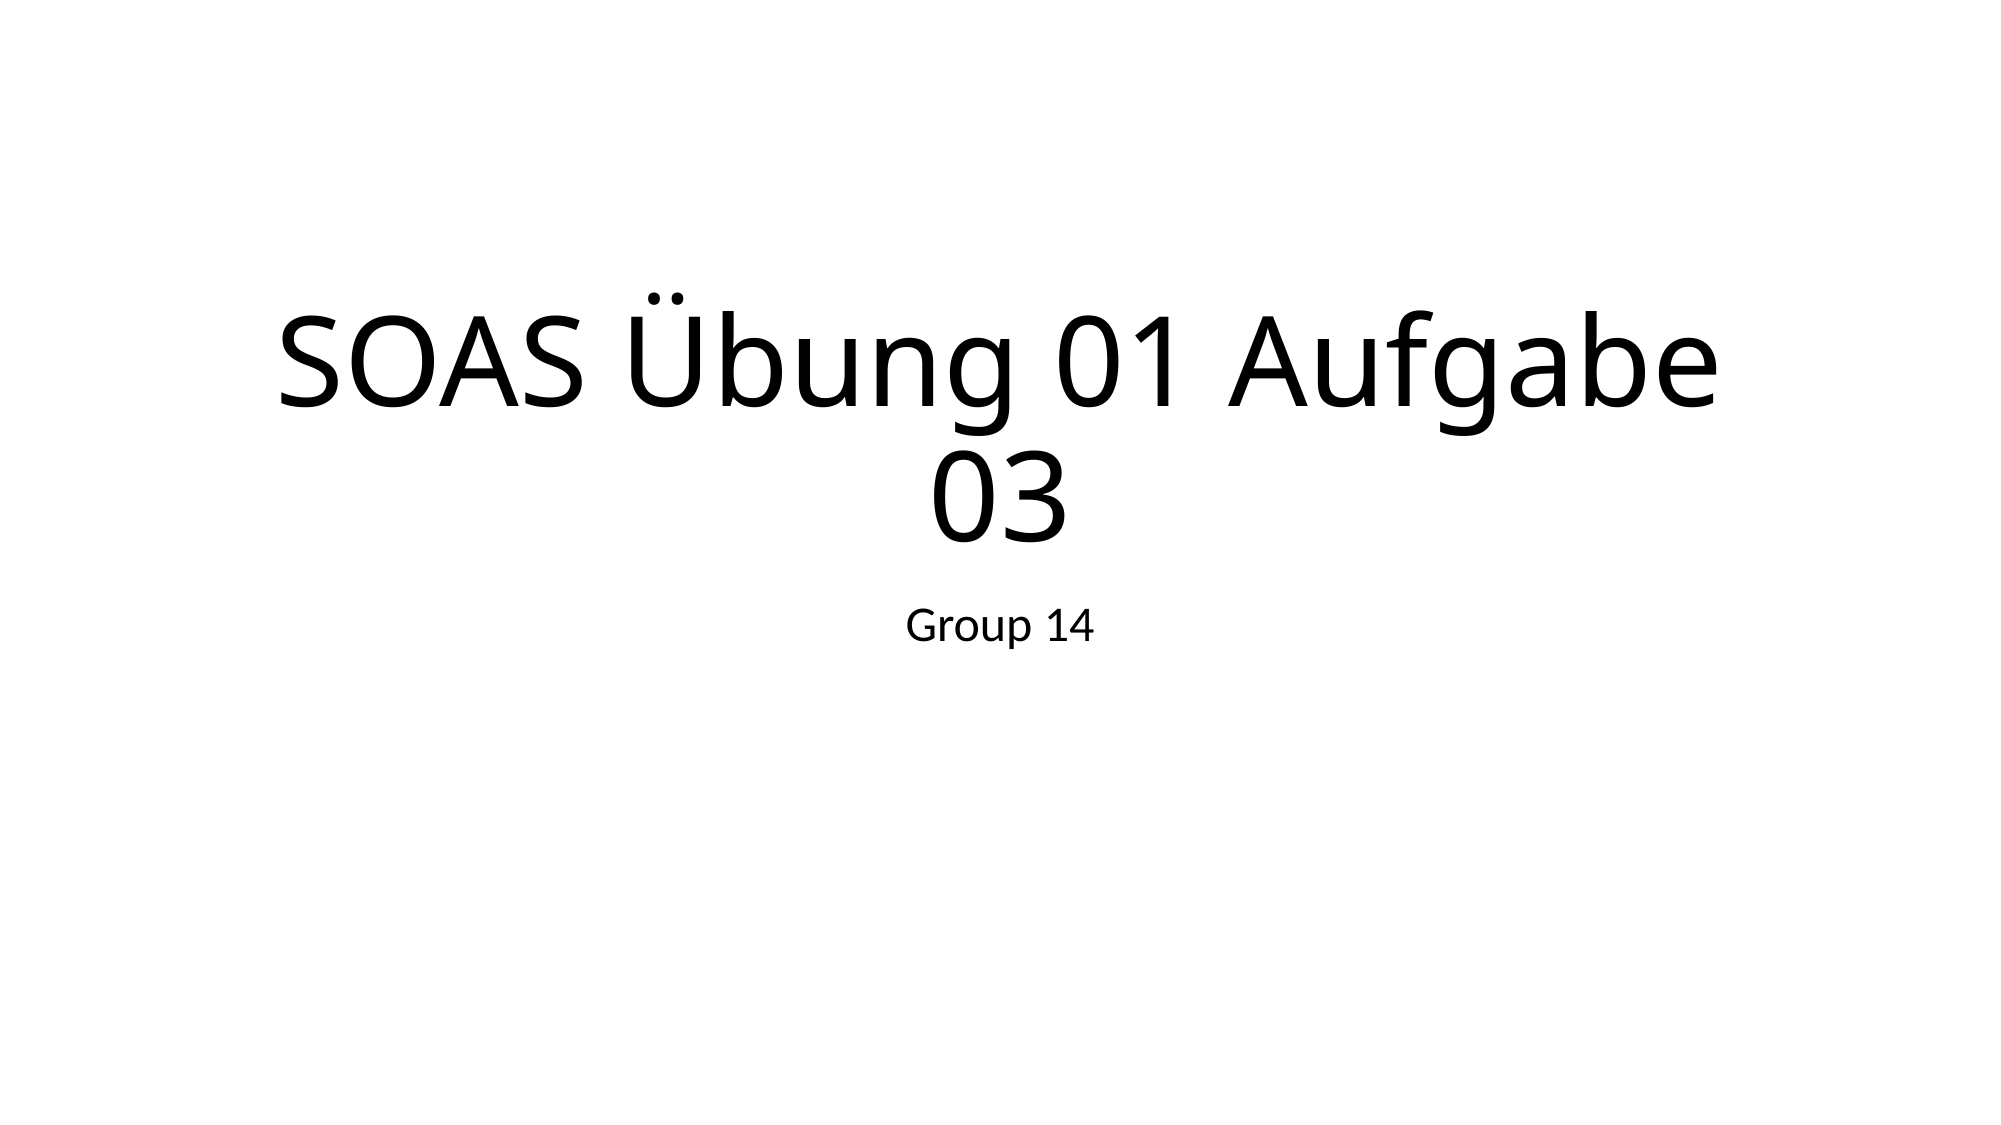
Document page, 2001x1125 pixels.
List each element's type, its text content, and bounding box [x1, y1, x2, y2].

title SOAS Übung 01 Aufgabe 03 [249, 184, 1750, 576]
subtitle Group 14 [249, 590, 1750, 863]
